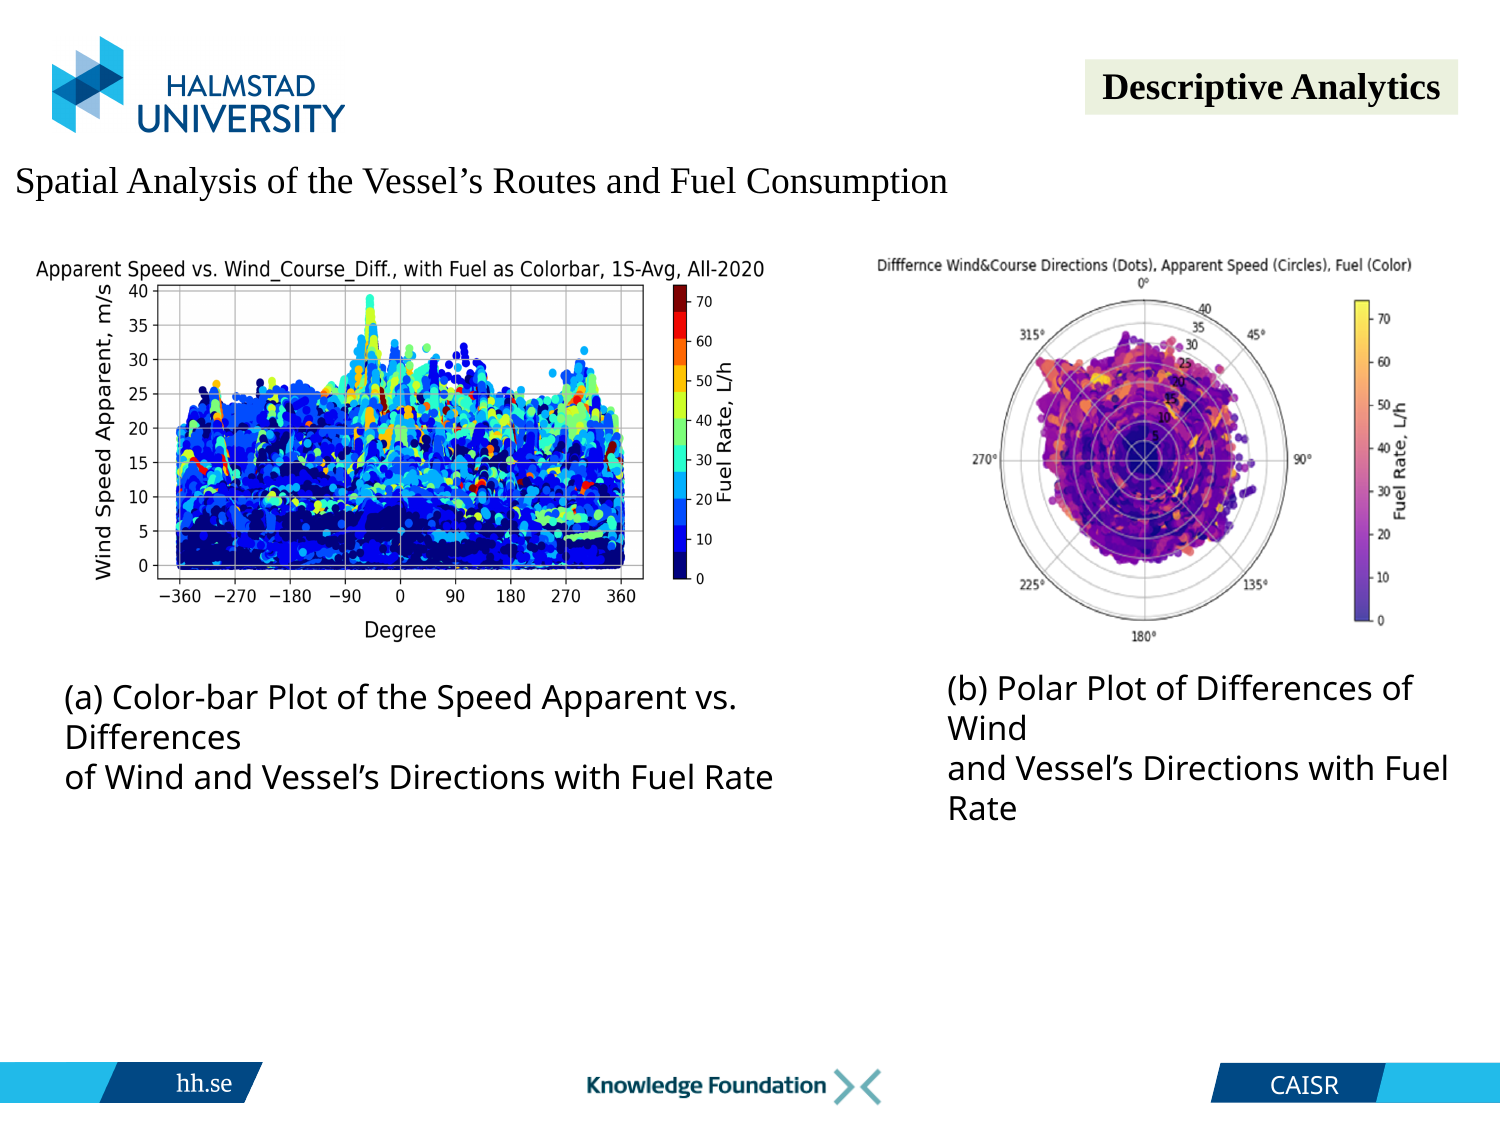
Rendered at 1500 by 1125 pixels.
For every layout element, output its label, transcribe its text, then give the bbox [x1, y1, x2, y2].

text_box (b) Polar Plot of Differences of Wind and Vessel’s Directions with Fuel Rate [932, 660, 1471, 835]
picture [0, 1062, 263, 1103]
picture [52, 36, 345, 133]
picture [572, 1060, 897, 1113]
text_box Spatial Analysis of the Vessel’s Routes and Fuel Consumption [0, 148, 974, 208]
text_box (a) Color-bar Plot of the Speed Apparent vs. Differences of Wind and Vessel’s Directions with Fuel Rate [49, 668, 847, 804]
text_box Descriptive Analytics [1085, 59, 1459, 115]
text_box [0, 243, 1418, 652]
